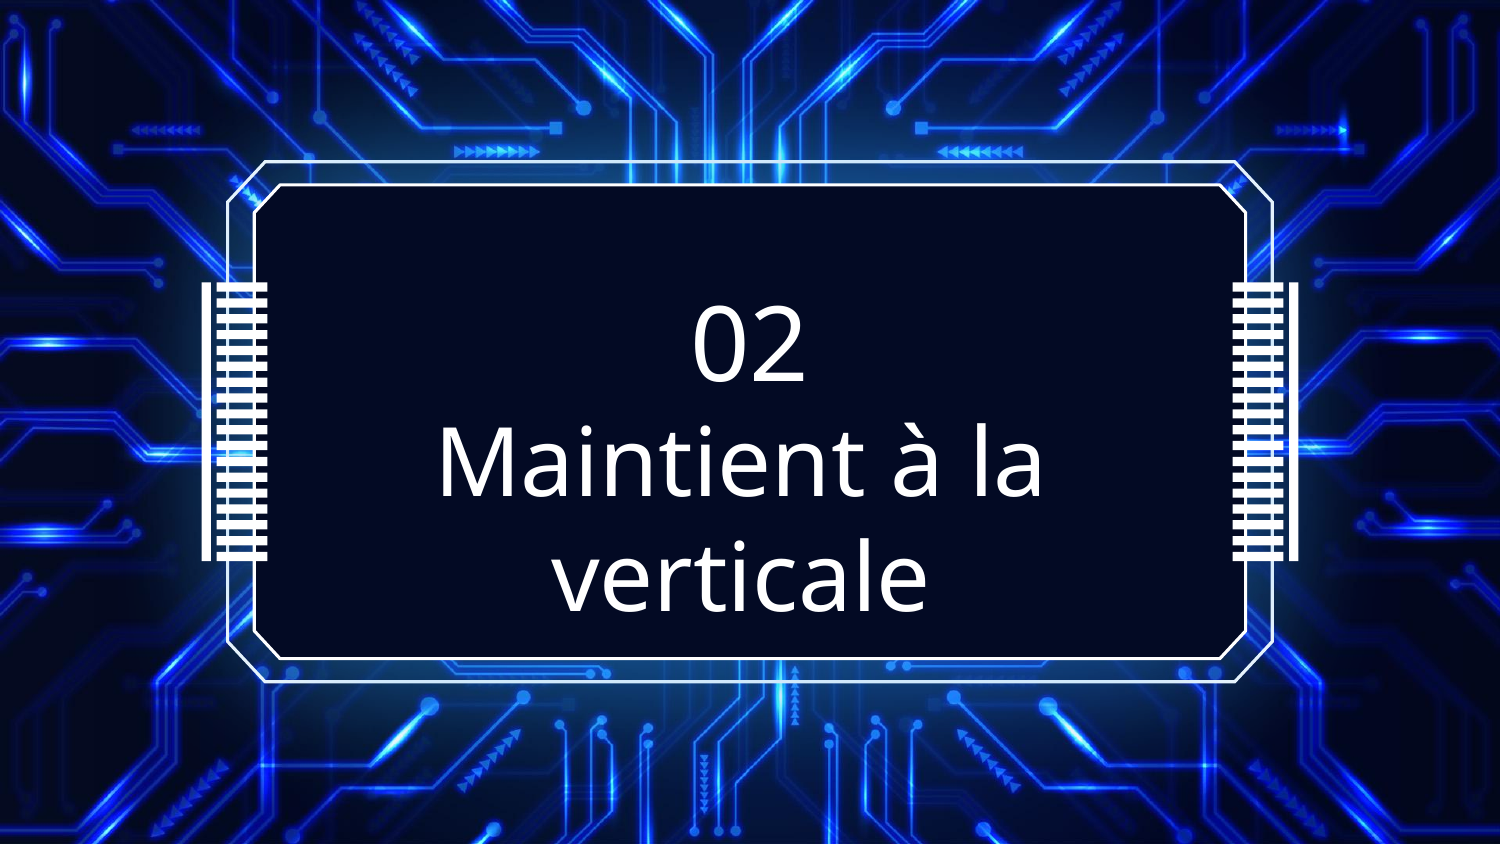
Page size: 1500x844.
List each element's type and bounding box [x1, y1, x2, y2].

picture [0, 0, 1500, 844]
text_box [227, 161, 1273, 682]
text_box [1232, 282, 1299, 562]
text_box [201, 282, 268, 562]
